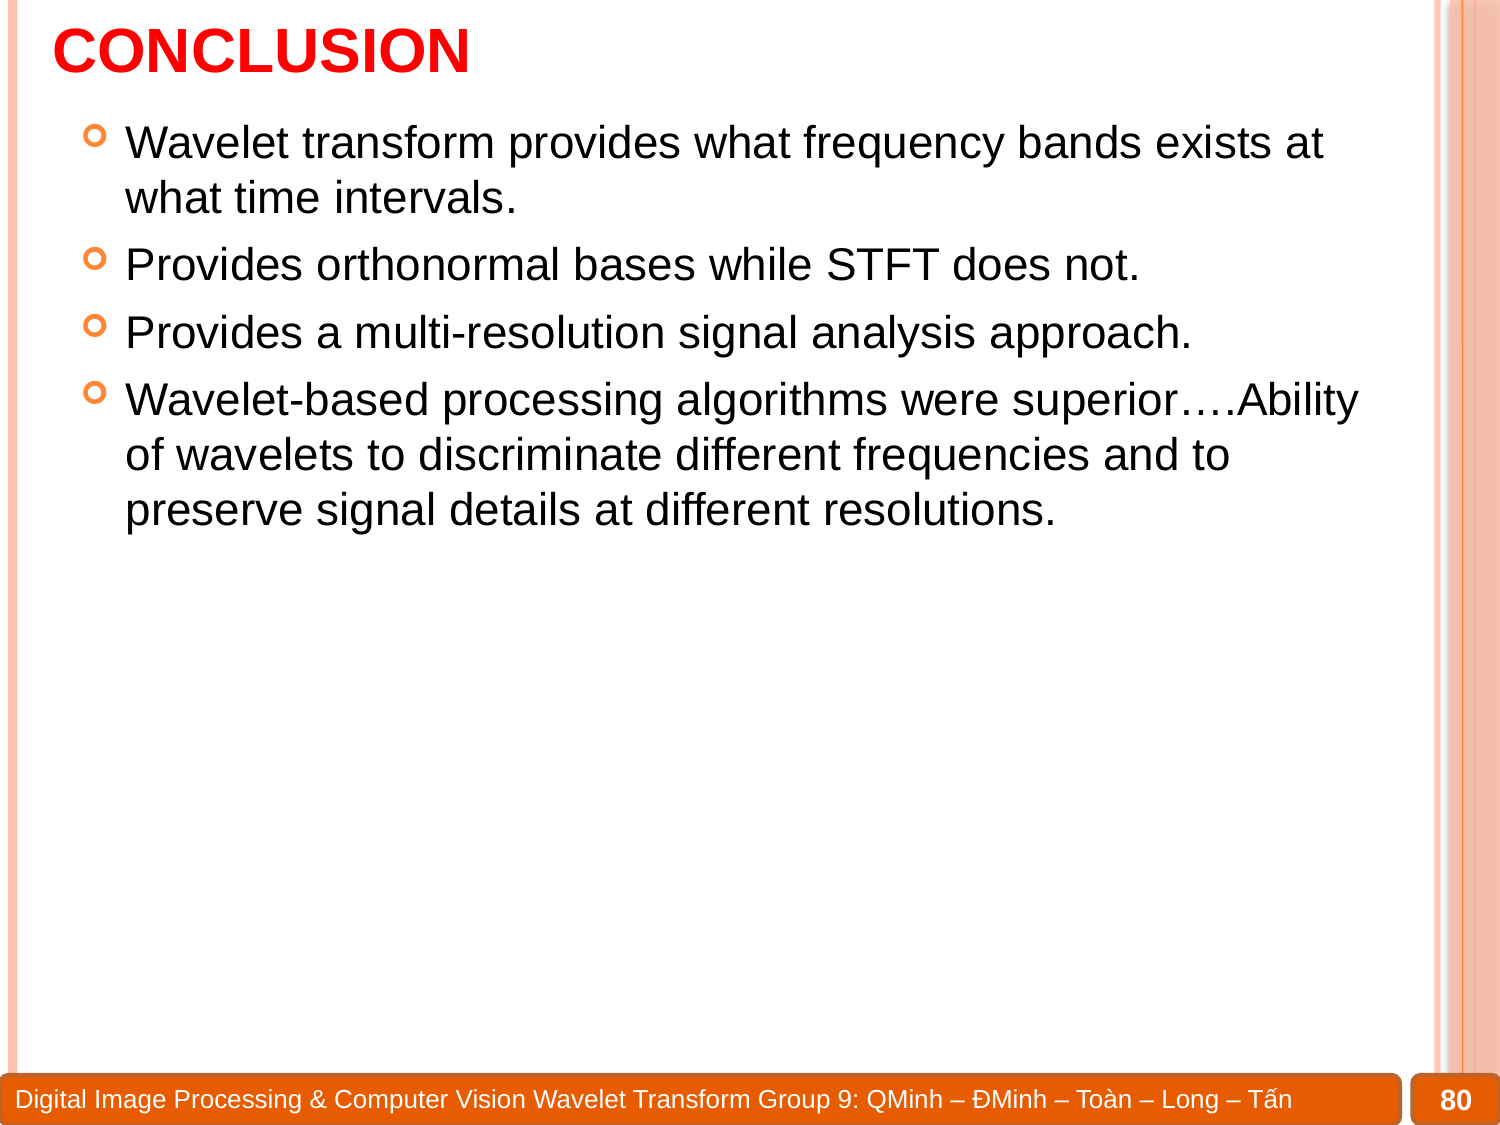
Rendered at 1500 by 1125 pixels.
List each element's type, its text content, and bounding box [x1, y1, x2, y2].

list Wavelet transform provides what frequency bands exists at what time intervals. Provides orthonormal bases while STFT does not. Provides a multi-resolution signal analysis approach. Wavelet-based processing algorithms were superior….Ability of wavelets to discriminate different frequencies and to preserve signal details at different resolutions. [65, 105, 1391, 1116]
title CONCLUSION [37, 12, 1425, 93]
slide_number 80 [1412, 1074, 1500, 1123]
